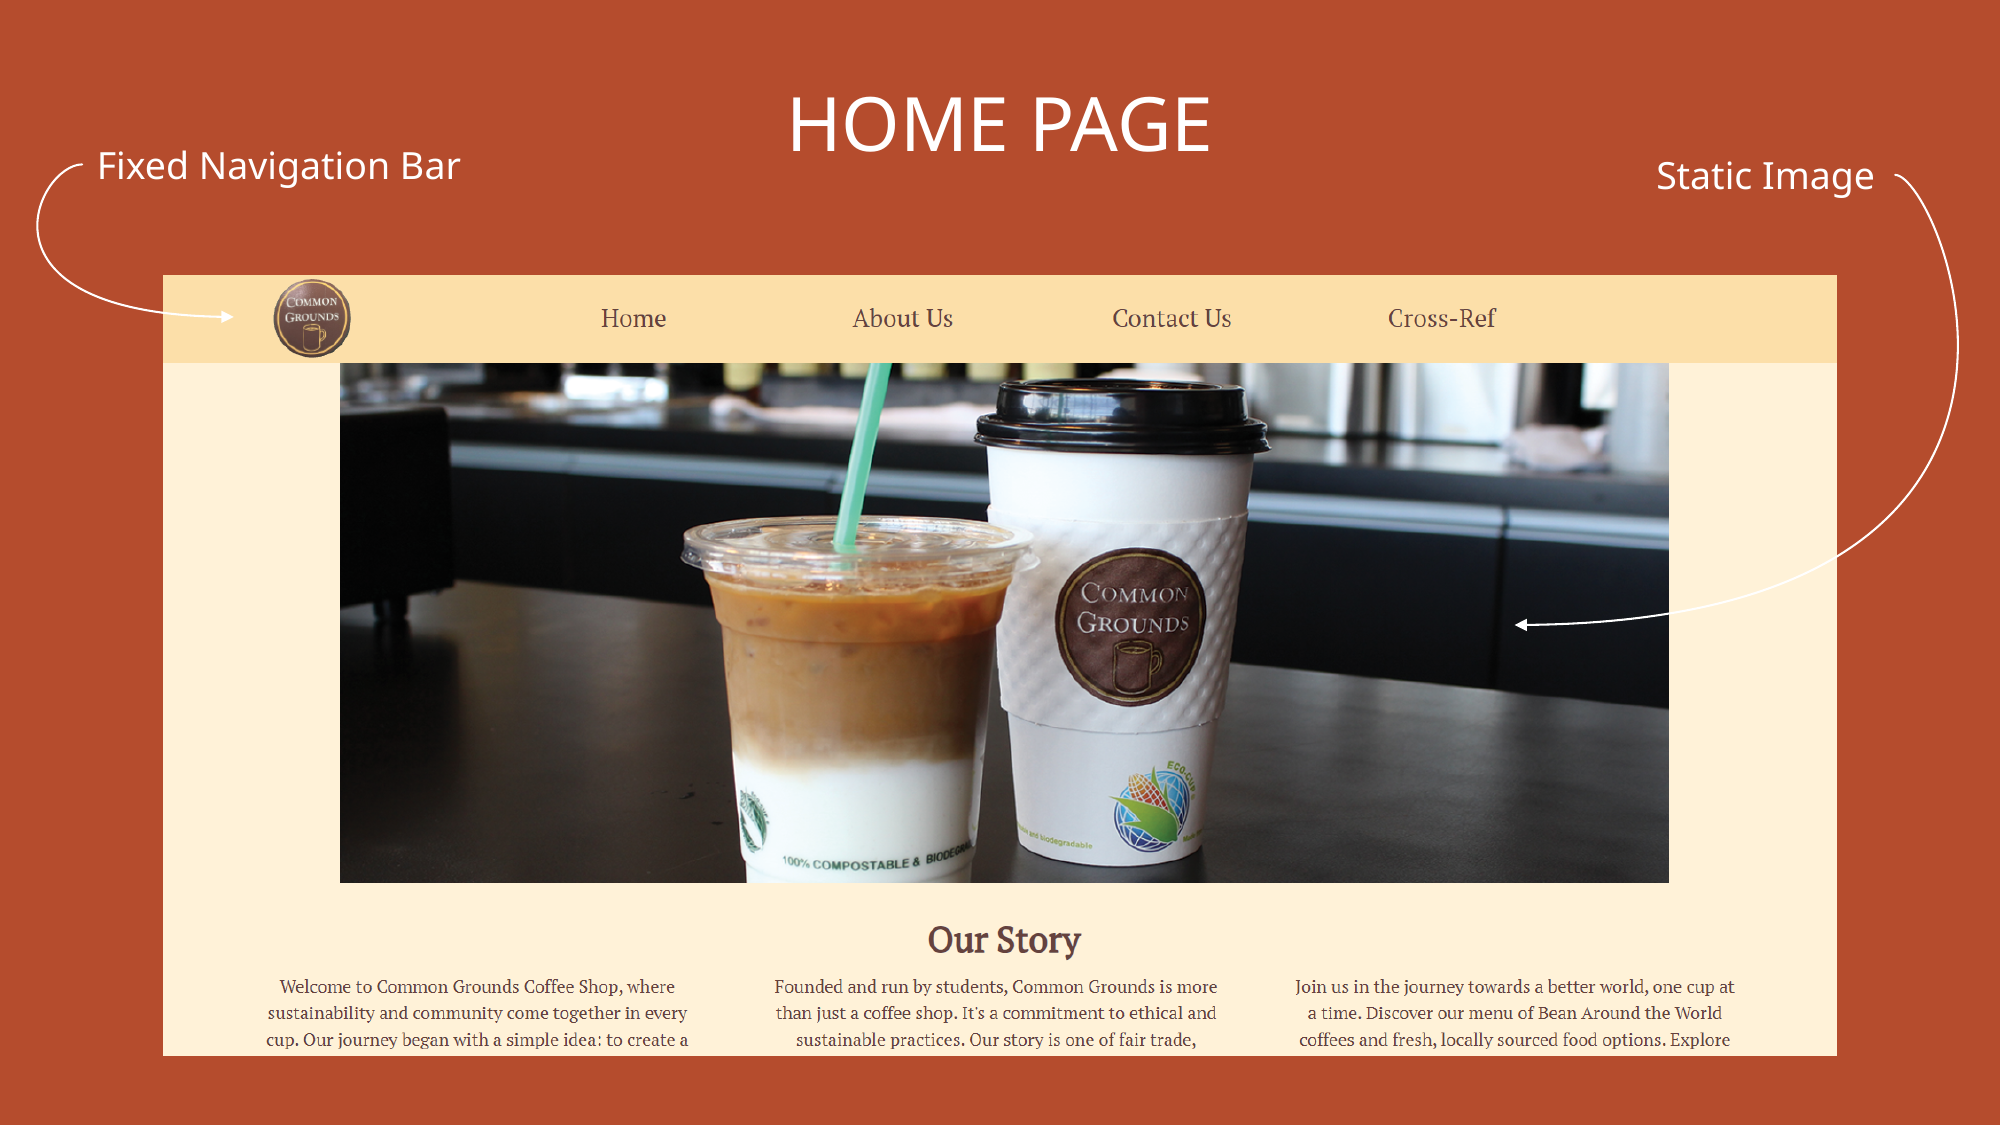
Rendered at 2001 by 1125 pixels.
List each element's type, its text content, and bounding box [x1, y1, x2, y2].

picture [163, 275, 1837, 1056]
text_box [106, 164, 235, 318]
text_box Static Image [1641, 145, 1896, 173]
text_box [1514, 175, 1896, 626]
text_box HOME PAGE [771, 69, 1229, 174]
text_box Fixed Navigation Bar [82, 134, 477, 195]
